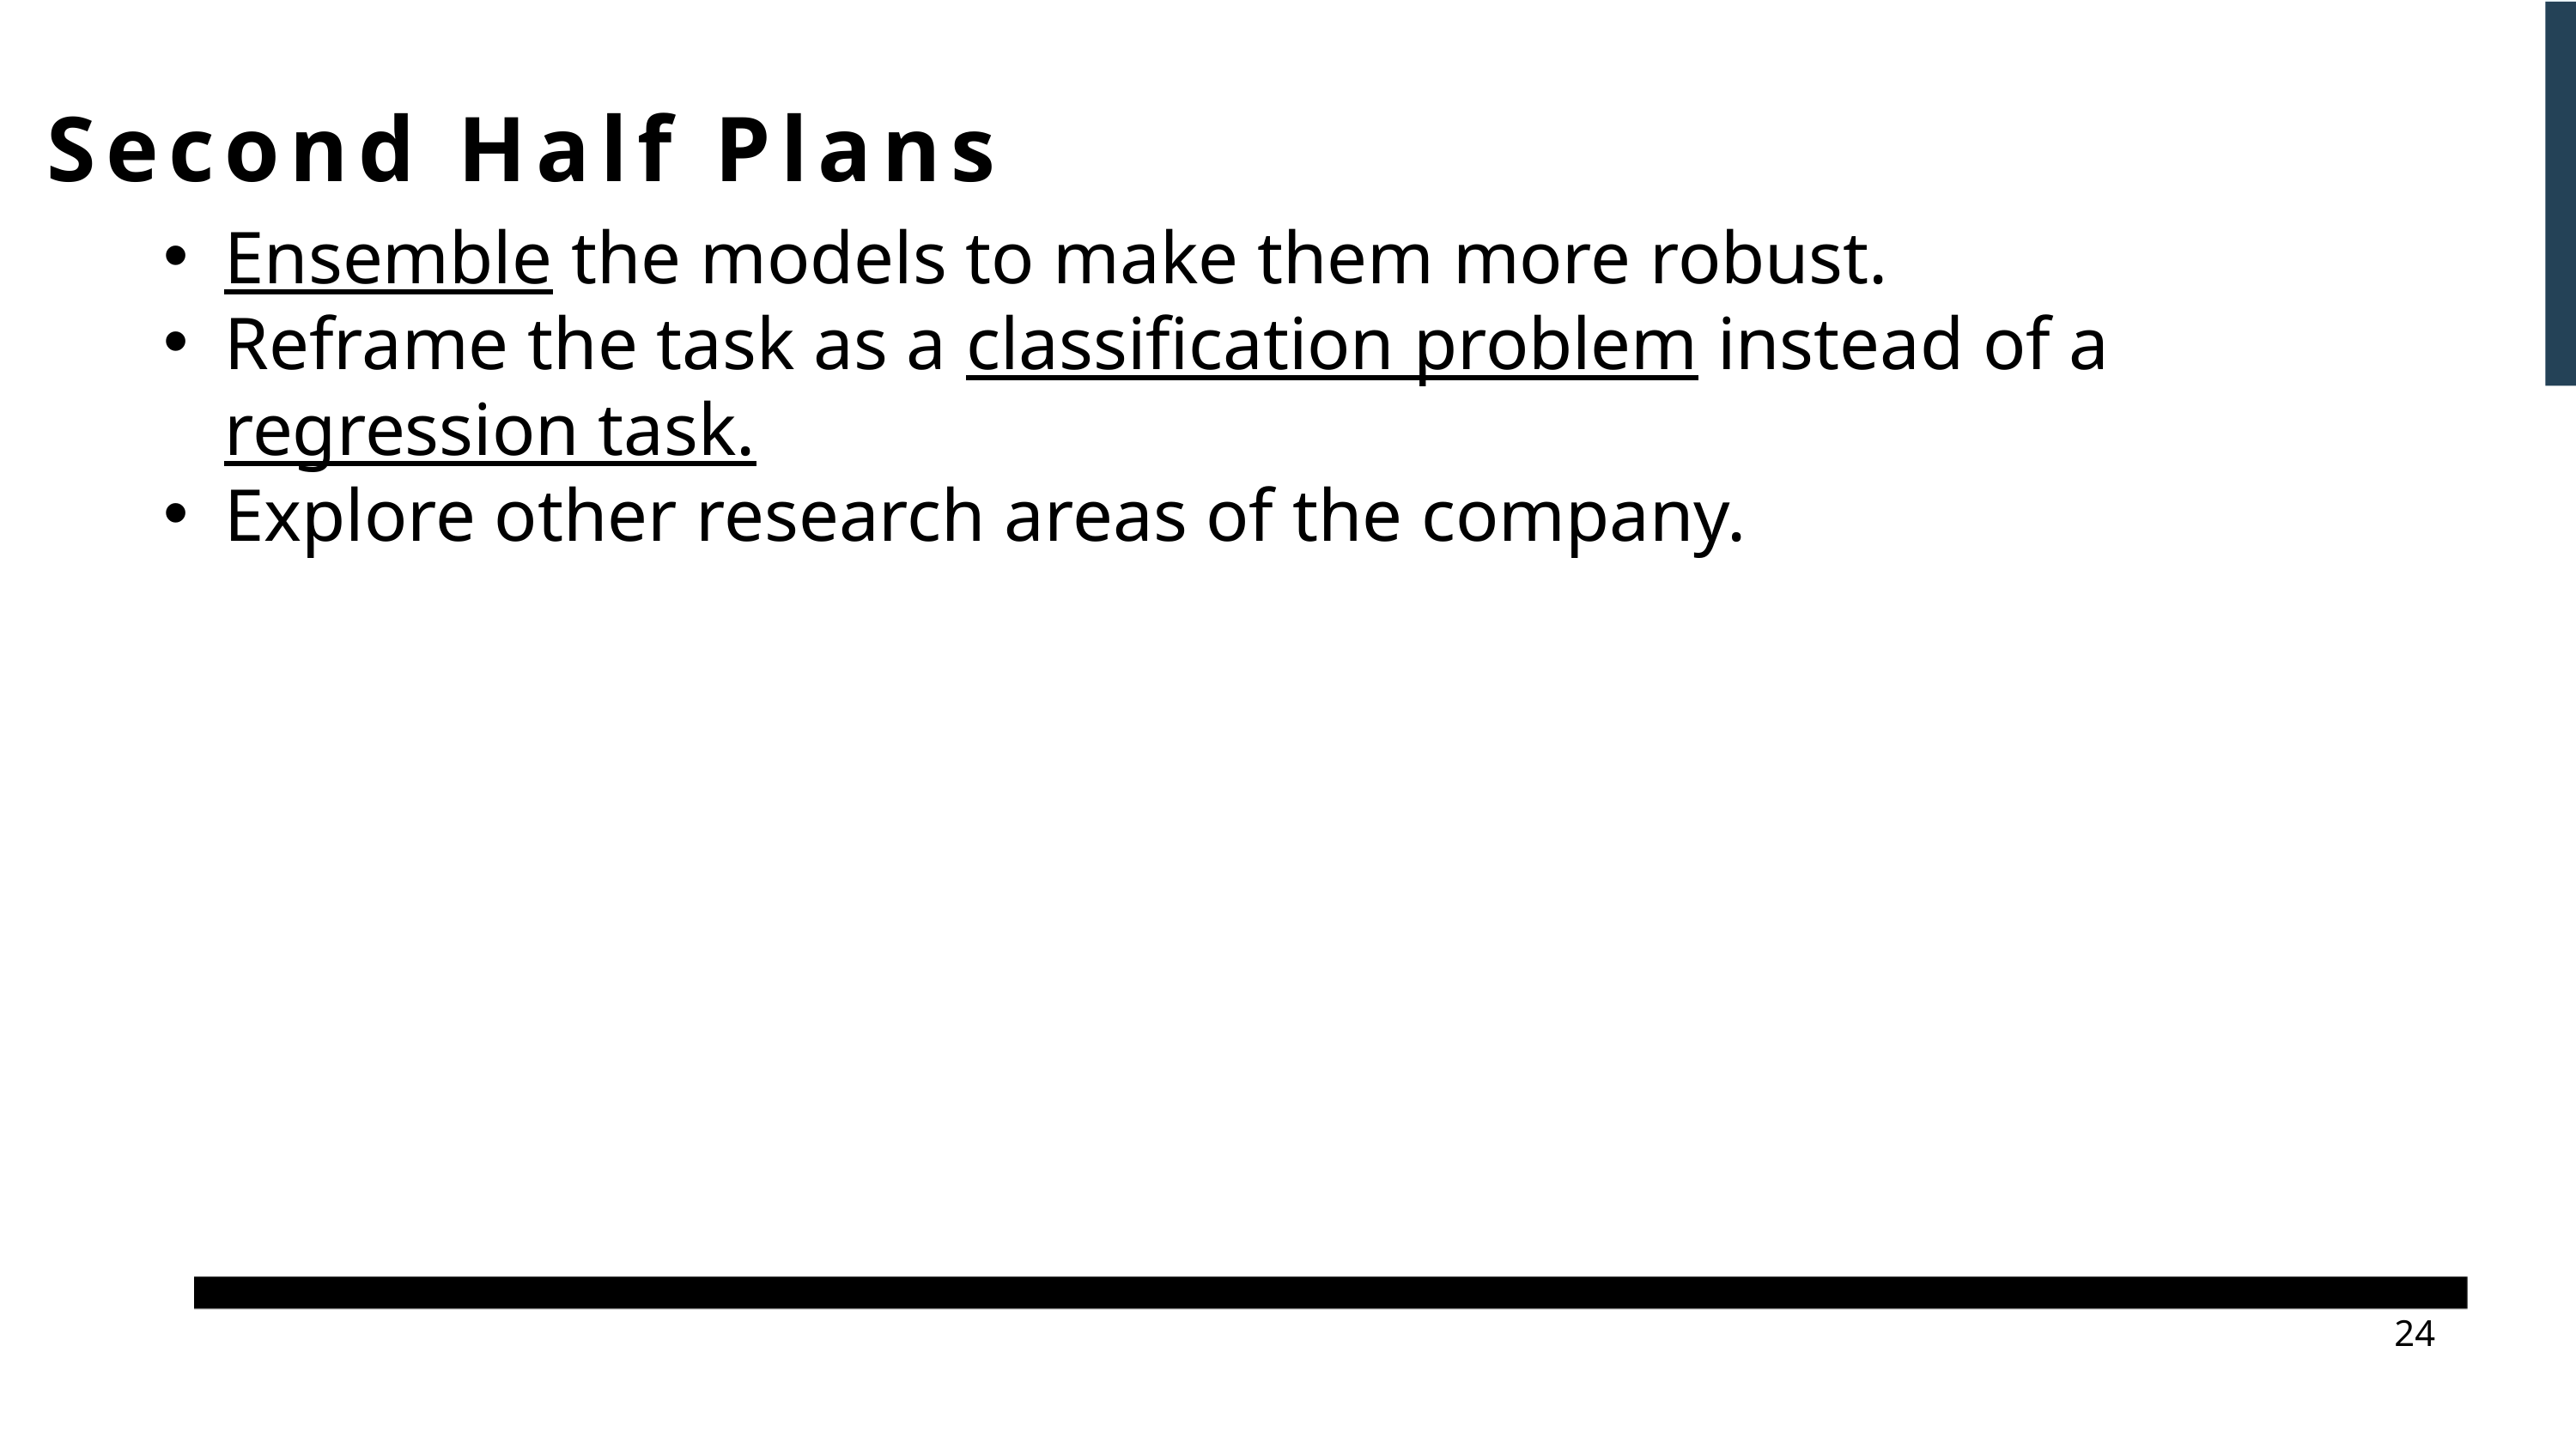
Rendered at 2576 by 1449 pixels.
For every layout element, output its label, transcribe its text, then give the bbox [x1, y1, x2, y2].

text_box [46, 94, 2302, 231]
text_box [2545, 1, 2576, 386]
text_box [194, 1276, 2483, 1316]
text_box Ensemble the models to make them more robust. Reframe the task as a classification problem instead of a regression task. Explore other research areas of the company. [102, 212, 2483, 784]
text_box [2394, 1316, 2462, 1449]
